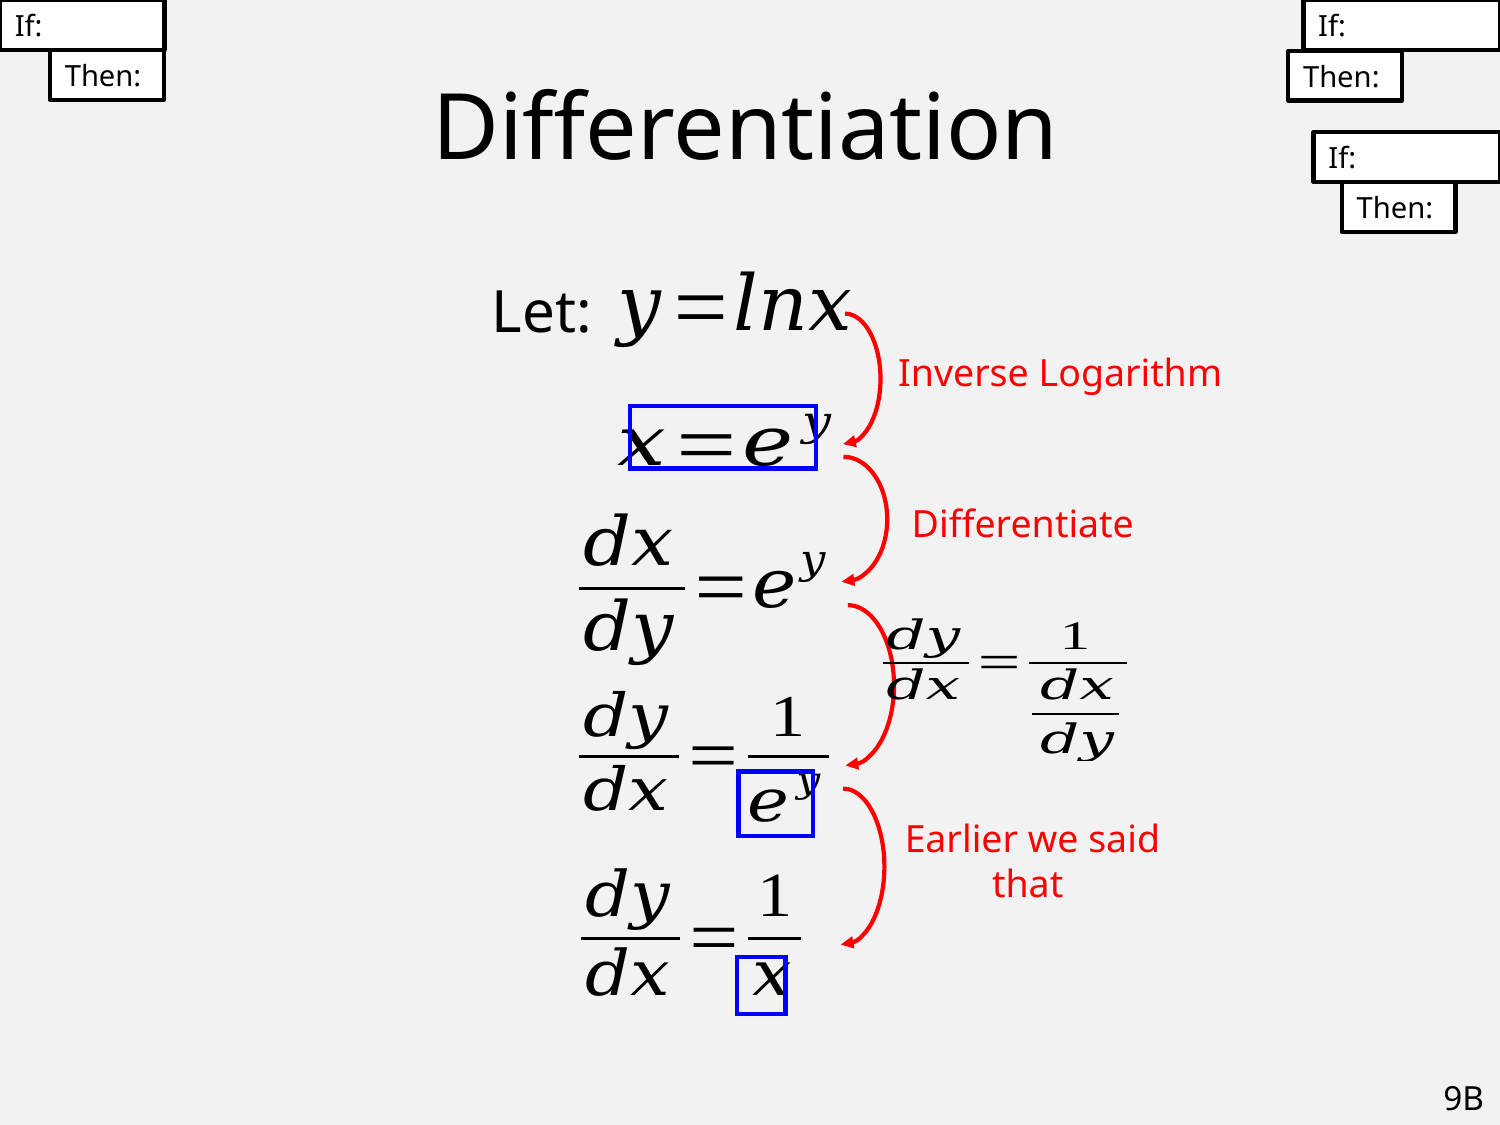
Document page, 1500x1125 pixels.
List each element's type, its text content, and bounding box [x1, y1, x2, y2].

text_box Inverse Logarithm [858, 341, 1263, 402]
text_box [841, 456, 884, 587]
text_box 9B [1428, 1069, 1500, 1125]
title Differentiation [98, 21, 1393, 239]
text_box [845, 604, 895, 770]
text_box [840, 788, 885, 949]
text_box Let: [477, 267, 607, 352]
text_box [843, 313, 879, 448]
text_box [737, 770, 814, 837]
text_box [736, 956, 787, 1015]
text_box Differentiate [880, 492, 1165, 552]
text_box [629, 405, 817, 469]
